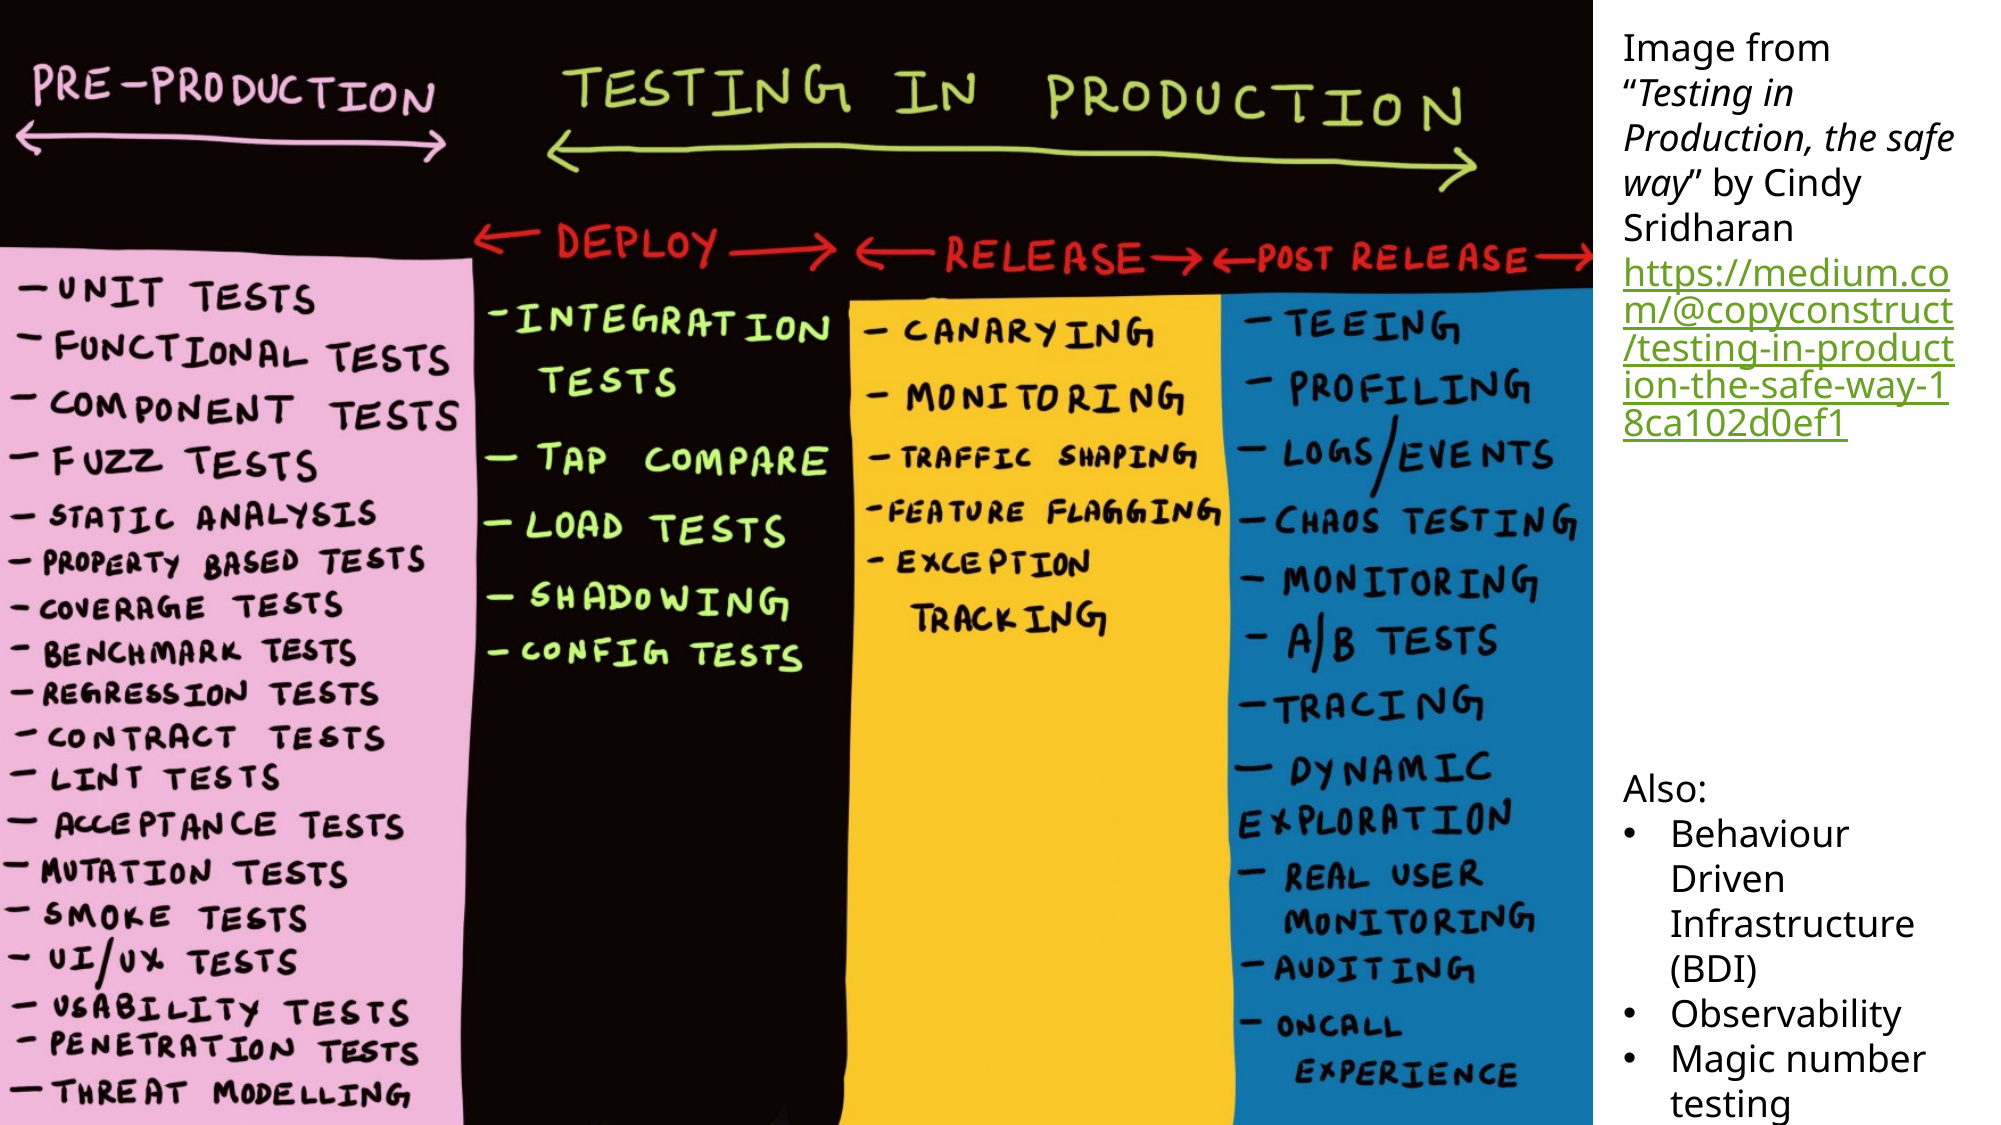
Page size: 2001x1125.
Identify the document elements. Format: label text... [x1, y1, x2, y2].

text_box Image from “Testing in Production, the safe way” by Cindy Sridharan https://medium.com/@copyconstruct/testing-in-production-the-safe-way-18ca102d0ef1 Also: Behaviour Driven Infrastructure (BDI) Observability Magic number testing Synthetic transactions [1608, 16, 1975, 1073]
picture [0, 0, 1593, 1125]
